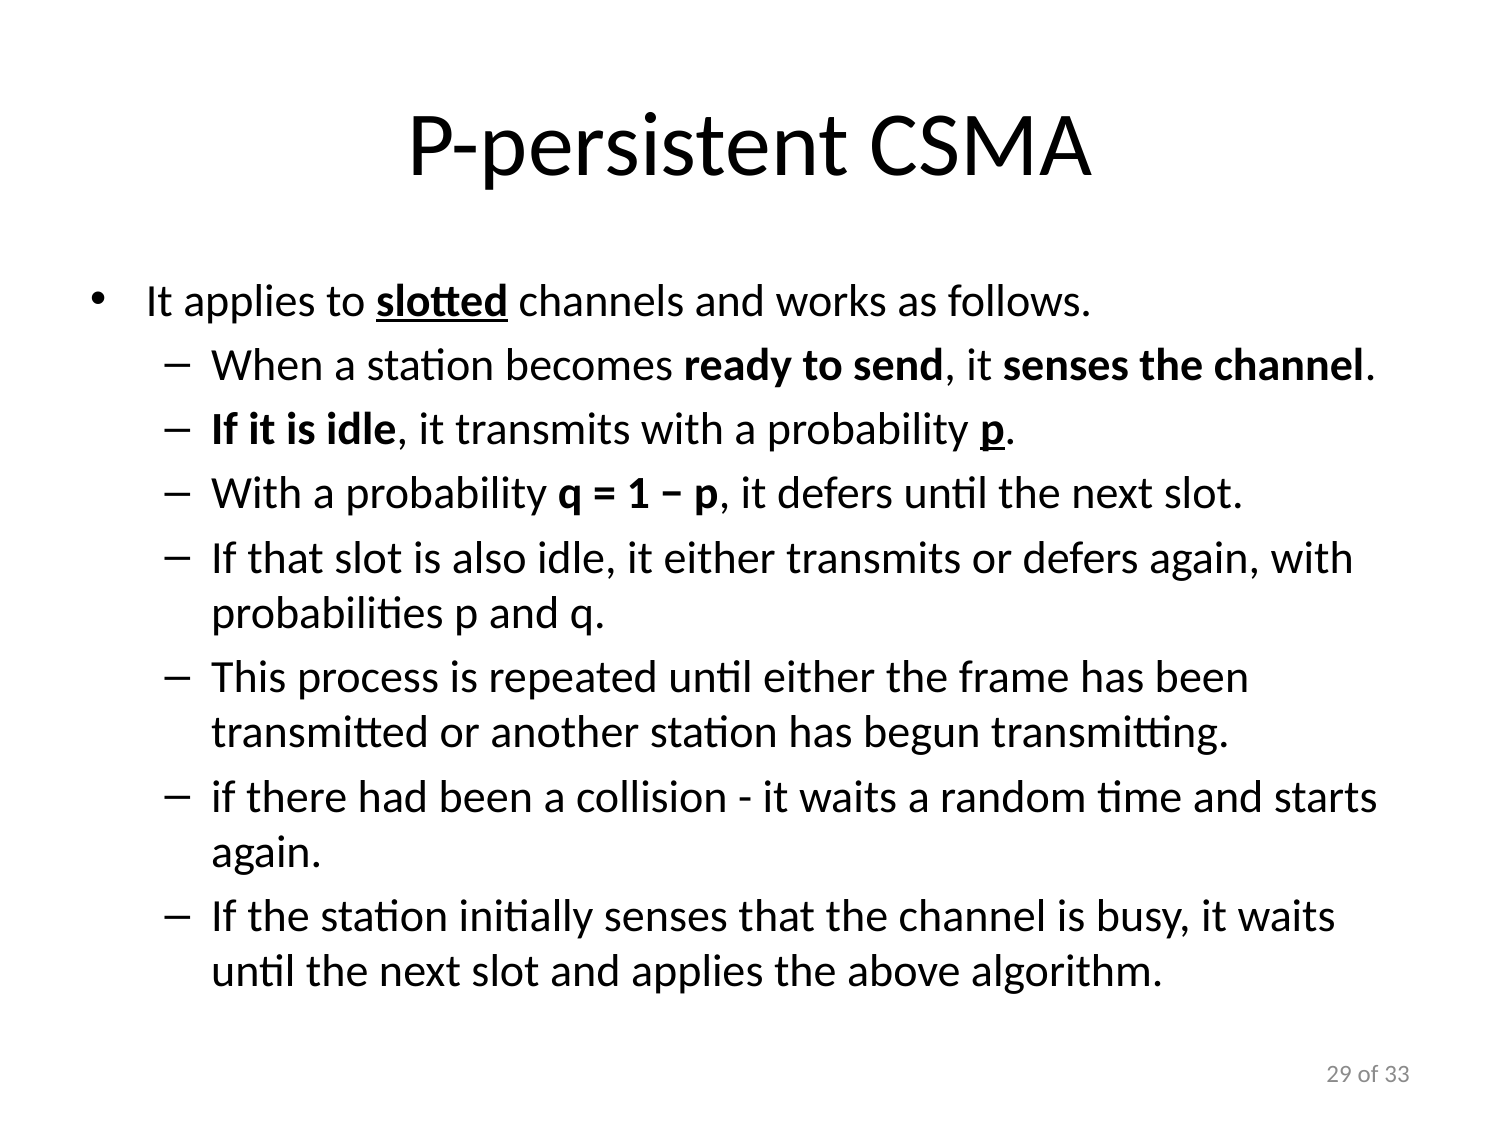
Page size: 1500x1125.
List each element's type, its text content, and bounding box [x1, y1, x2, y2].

slide_number 29 of 33 [1074, 1042, 1425, 1103]
title P-persistent CSMA [75, 45, 1425, 233]
list It applies to slotted channels and works as follows. When a station becomes ready to send, it senses the channel. If it is idle, it transmits with a probability p. With a probability q = 1 − p, it defers until the next slot. If that slot is also idle, it either transmits or defers again, with probabilities p and q. This process is repeated until either the frame has been transmitted or another station has begun transmitting. if there had been a collision - it waits a random time and starts again. If the station initially senses that the channel is busy, it waits until the next slot and applies the above algorithm. [75, 262, 1425, 1005]
